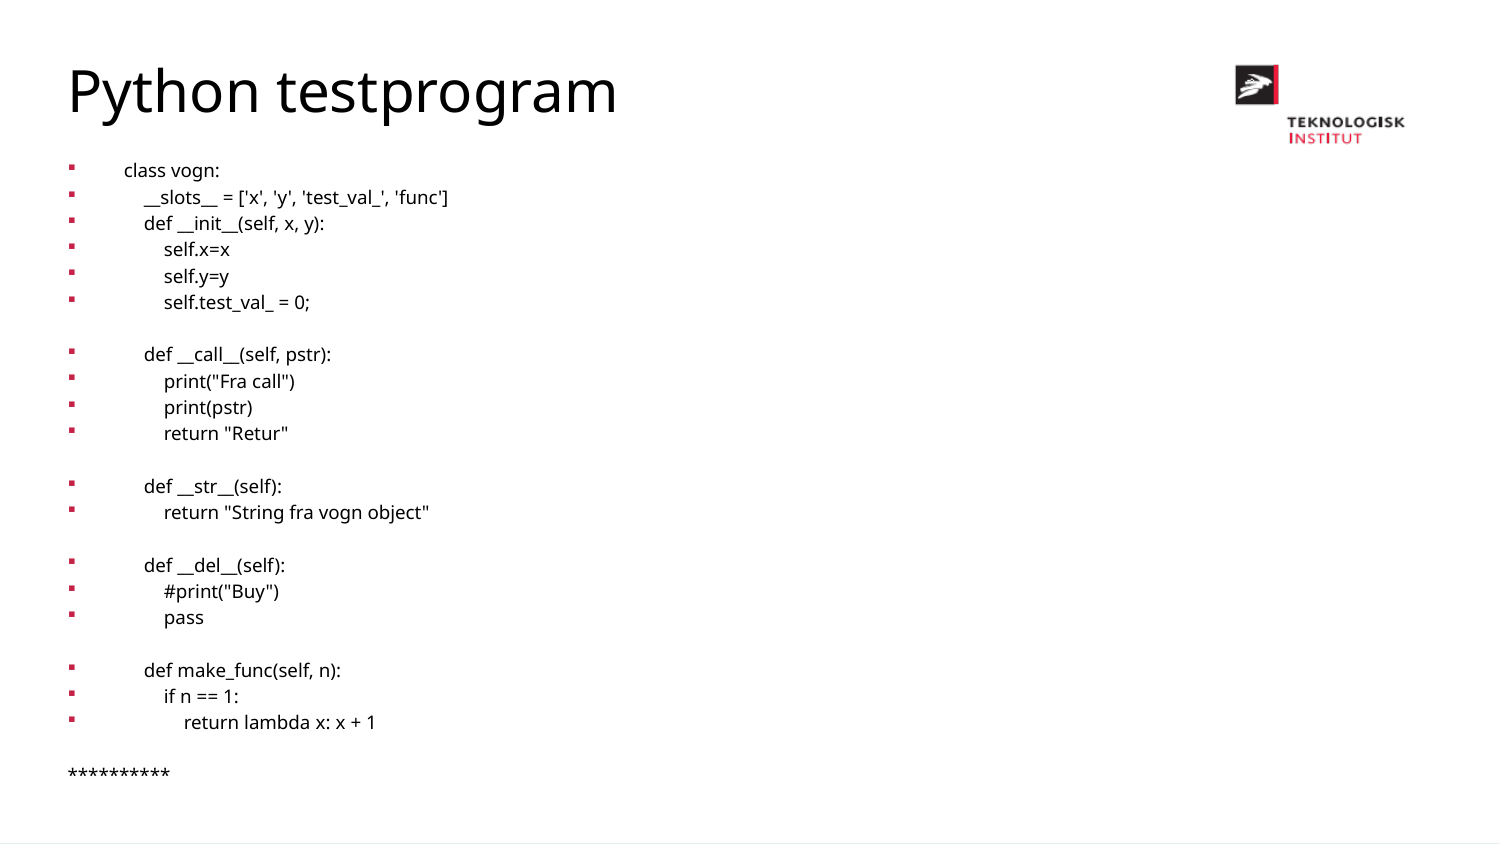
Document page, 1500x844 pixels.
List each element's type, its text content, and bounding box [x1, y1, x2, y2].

list class vogn: __slots__ = ['x', 'y', 'test_val_', 'func'] def __init__(self, x, y): self.x=x self.y=y self.test_val_ = 0; def __call__(self, pstr): print("Fra call") print(pstr) return "Retur" def __str__(self): return "String fra vogn object" def __del__(self): #print("Buy") pass def make_func(self, n): if n == 1: return lambda x: x + 1 ********** [46, 138, 1448, 844]
list Python testprogram [46, 33, 1204, 185]
